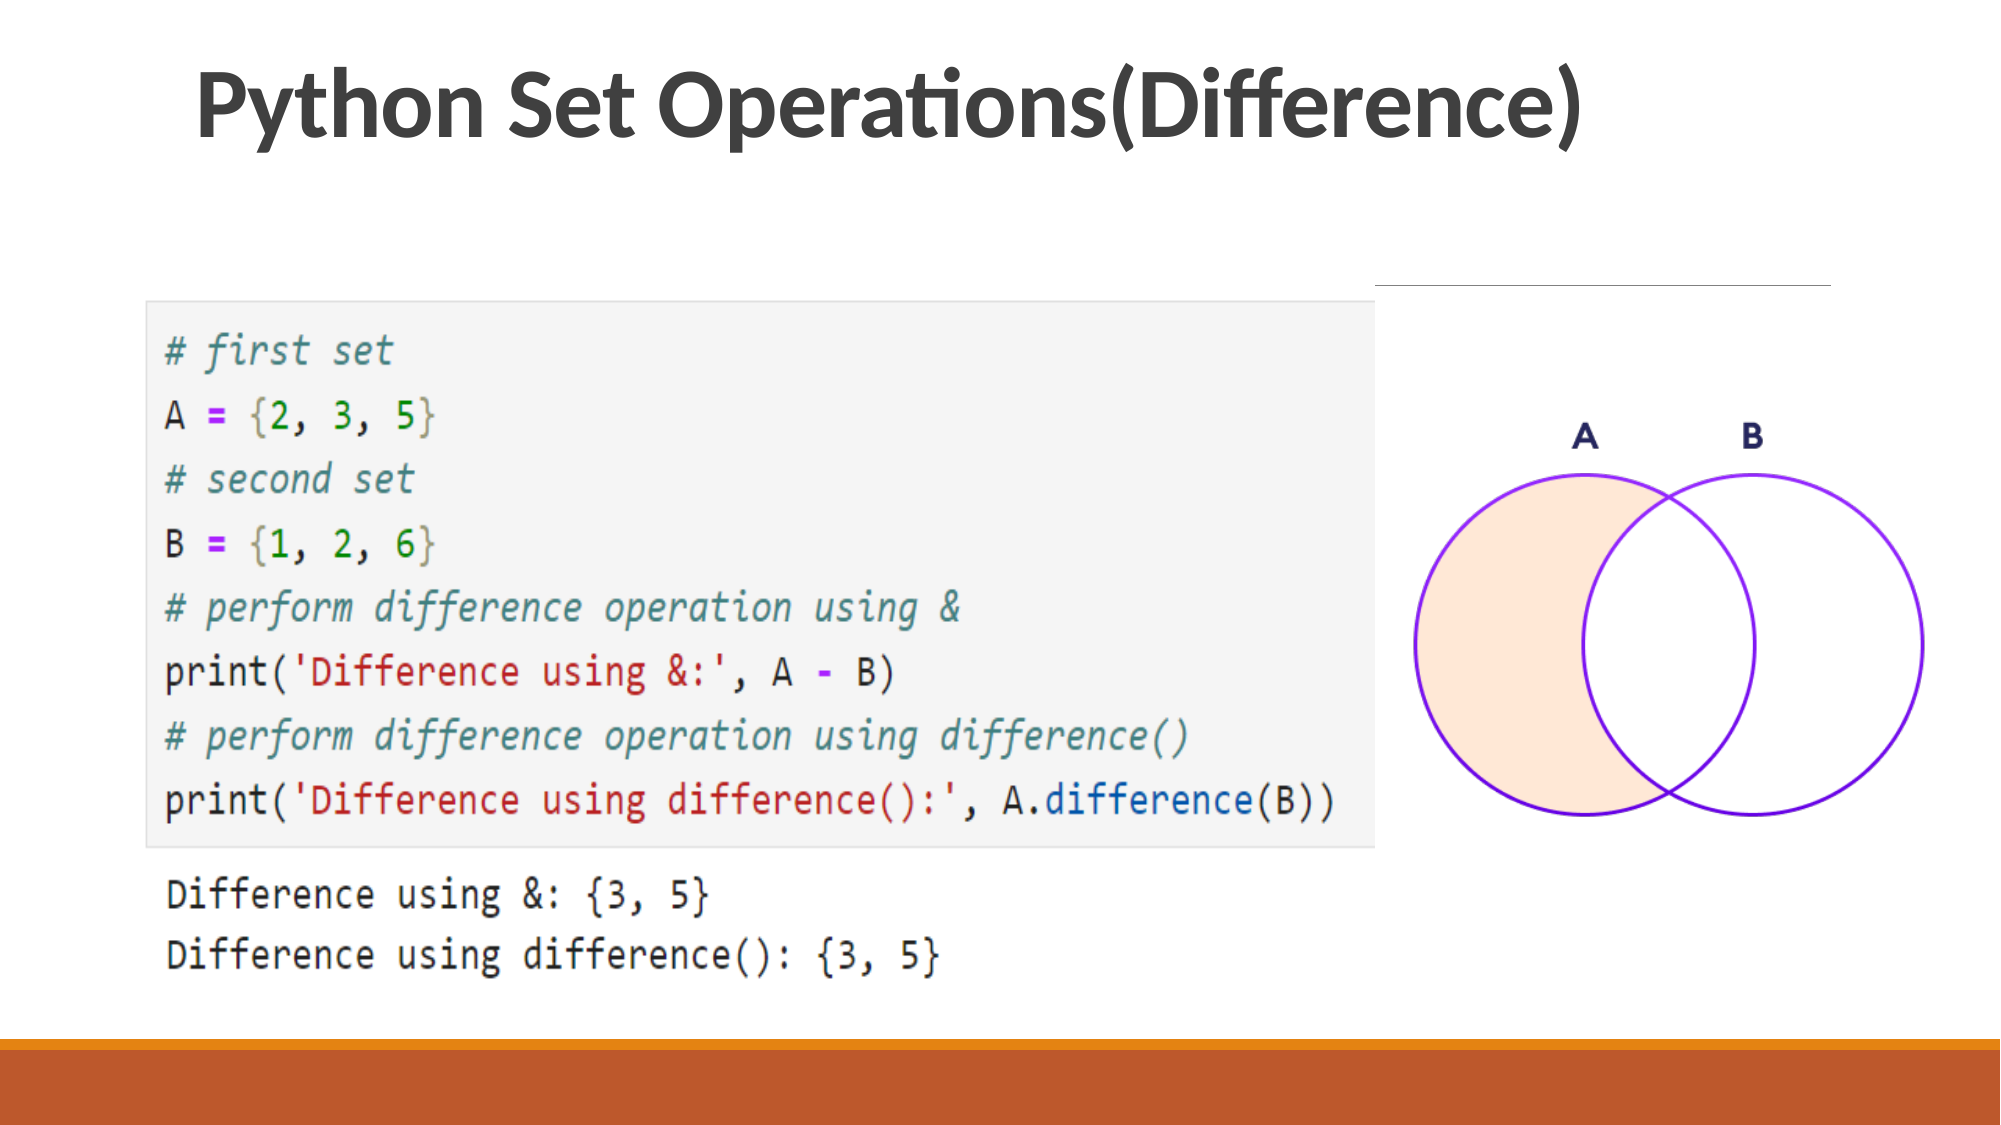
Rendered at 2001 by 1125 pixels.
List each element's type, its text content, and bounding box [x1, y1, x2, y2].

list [1401, 369, 1936, 857]
picture [134, 284, 1375, 1008]
title Python Set Operations(Difference) [180, 47, 1830, 285]
